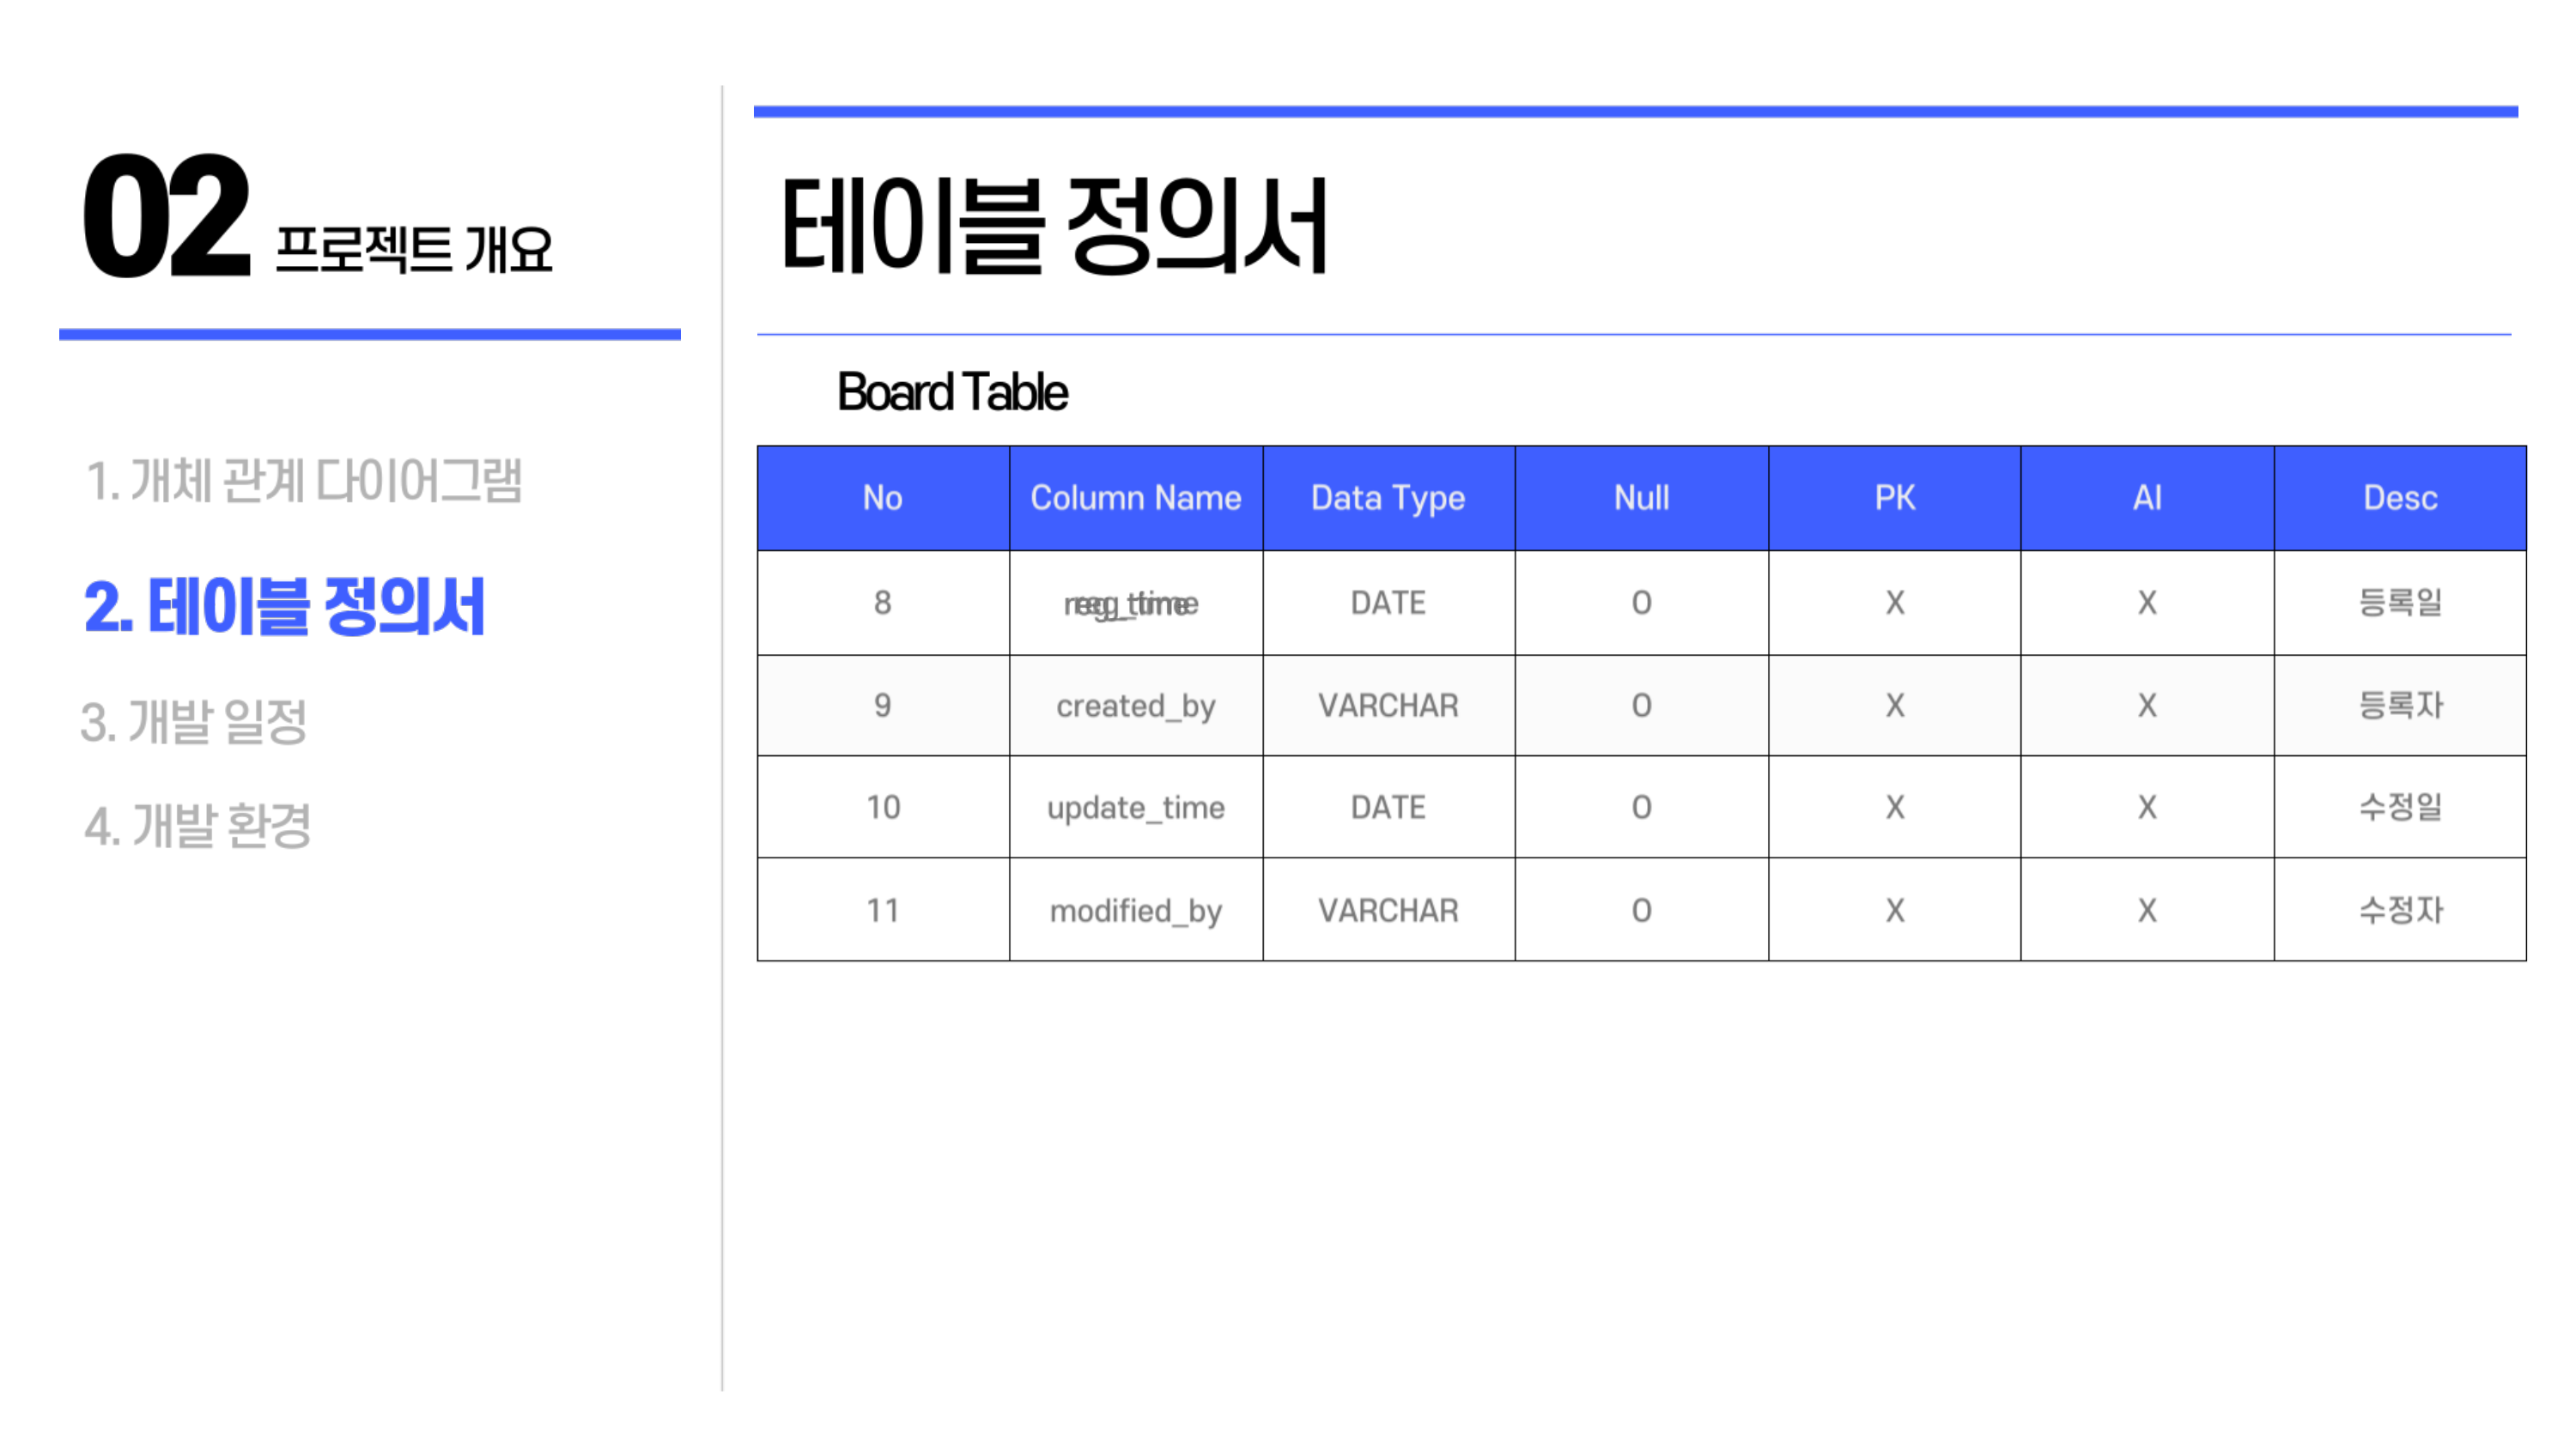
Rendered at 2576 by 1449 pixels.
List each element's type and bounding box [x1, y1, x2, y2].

text_box [754, 89, 2519, 135]
picture [0, 21, 2576, 1391]
